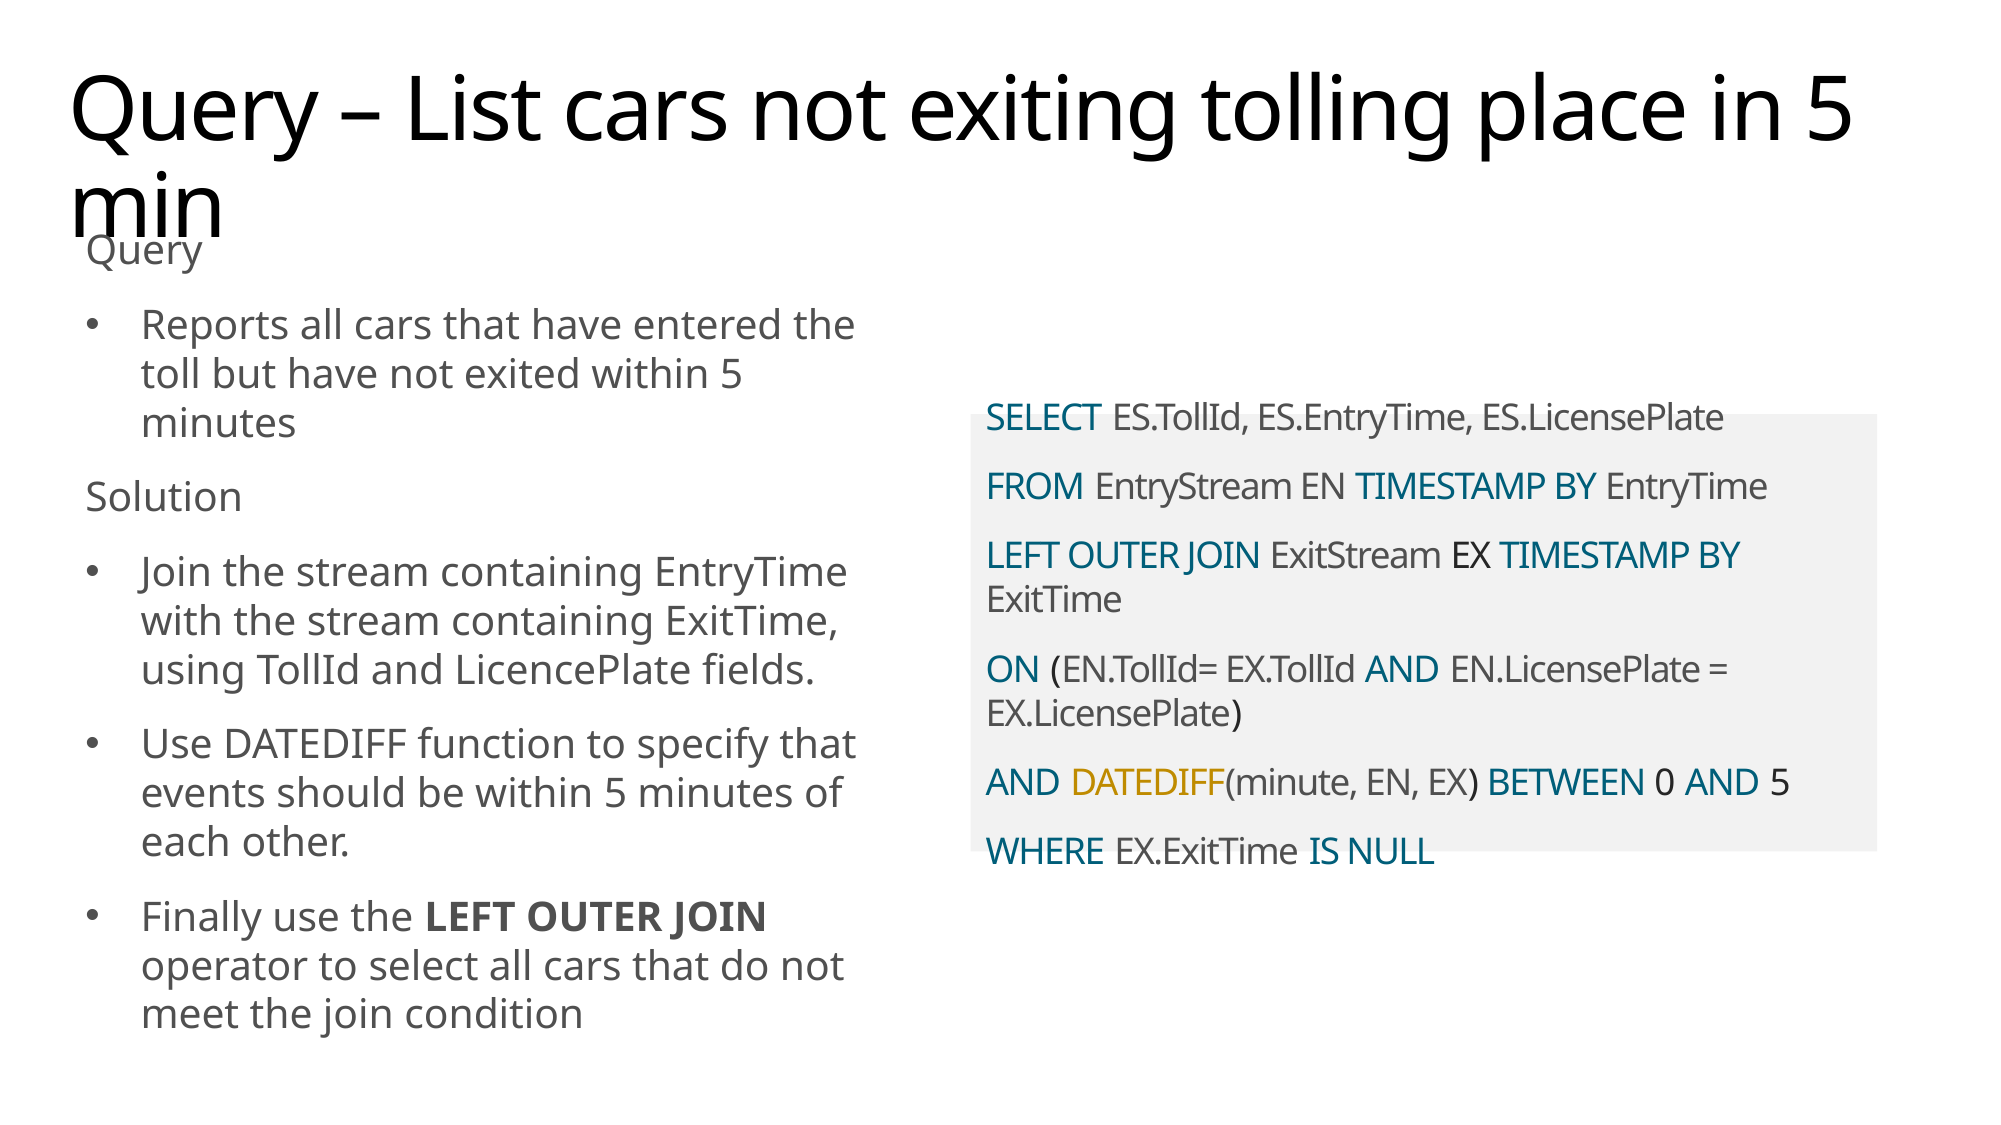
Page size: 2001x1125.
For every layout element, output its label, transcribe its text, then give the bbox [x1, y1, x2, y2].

title Query – List cars not exiting tolling place in 5 min [44, 47, 1957, 196]
text_box Query Reports all cars that have entered the toll but have not exited within 5 minutes Solution Join the stream containing EntryTime with the stream containing ExitTime, using TollId and LicencePlate fields. Use DATEDIFF function to specify that events should be within 5 minutes of each other. Finally use the LEFT OUTER JOIN operator to select all cars that do not meet the join condition [85, 224, 860, 1038]
text_box SELECT ES.TollId, ES.EntryTime, ES.LicensePlate FROM EntryStream EN TIMESTAMP BY EntryTime LEFT OUTER JOIN ExitStream EX TIMESTAMP BY ExitTime ON (EN.TollId= EX.TollId AND EN.LicensePlate = EX.LicensePlate) AND DATEDIFF(minute, EN, EX) BETWEEN 0 AND 5 WHERE EX.ExitTime IS NULL [970, 413, 1878, 852]
